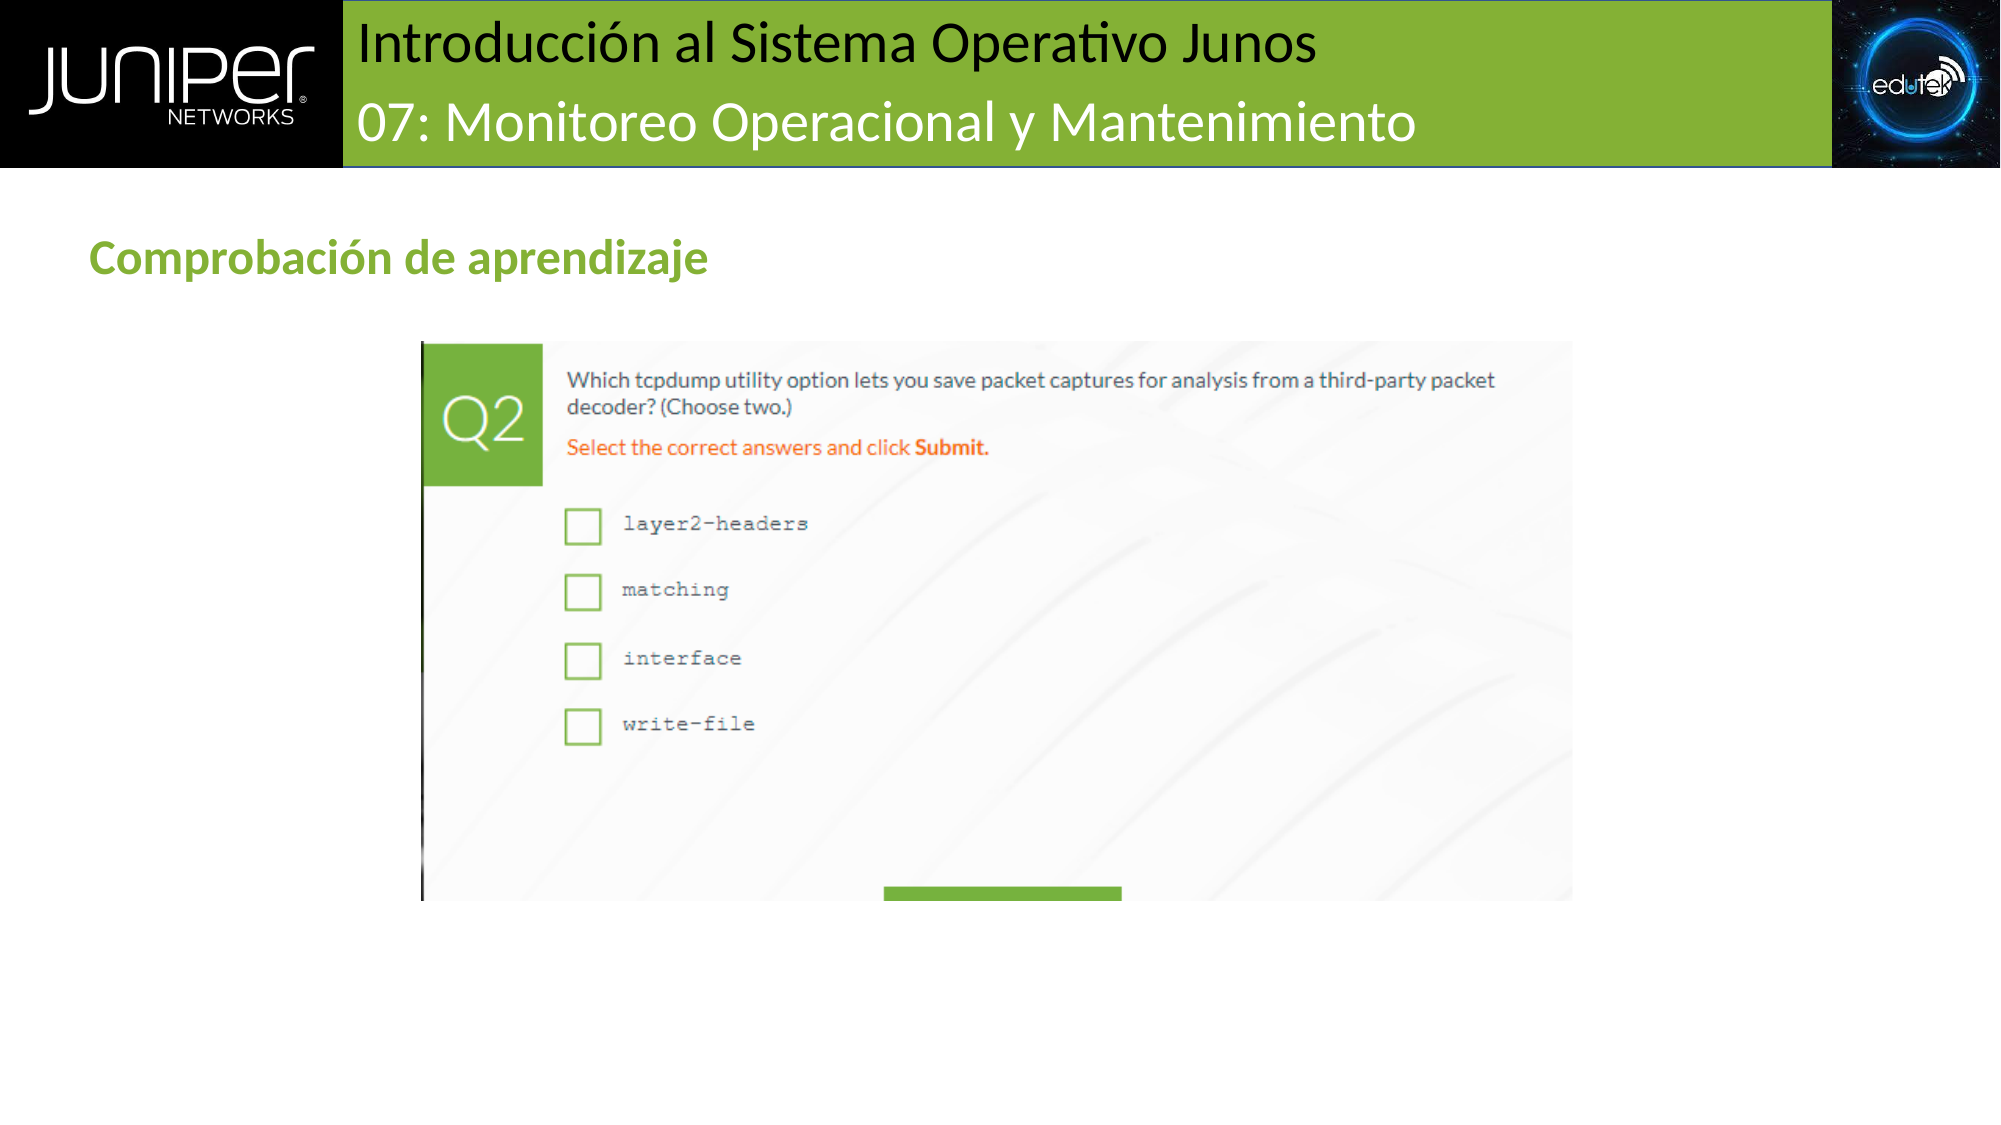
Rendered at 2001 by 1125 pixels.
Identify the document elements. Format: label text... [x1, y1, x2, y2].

picture [421, 341, 1579, 901]
title Introducción al Sistema Operativo Junos [342, 3, 2000, 84]
picture [1832, 84, 2000, 168]
picture [0, 0, 343, 168]
list Comprobación de aprendizaje [74, 224, 1926, 938]
list 07: Monitoreo Operacional y Mantenimiento [342, 83, 1606, 168]
